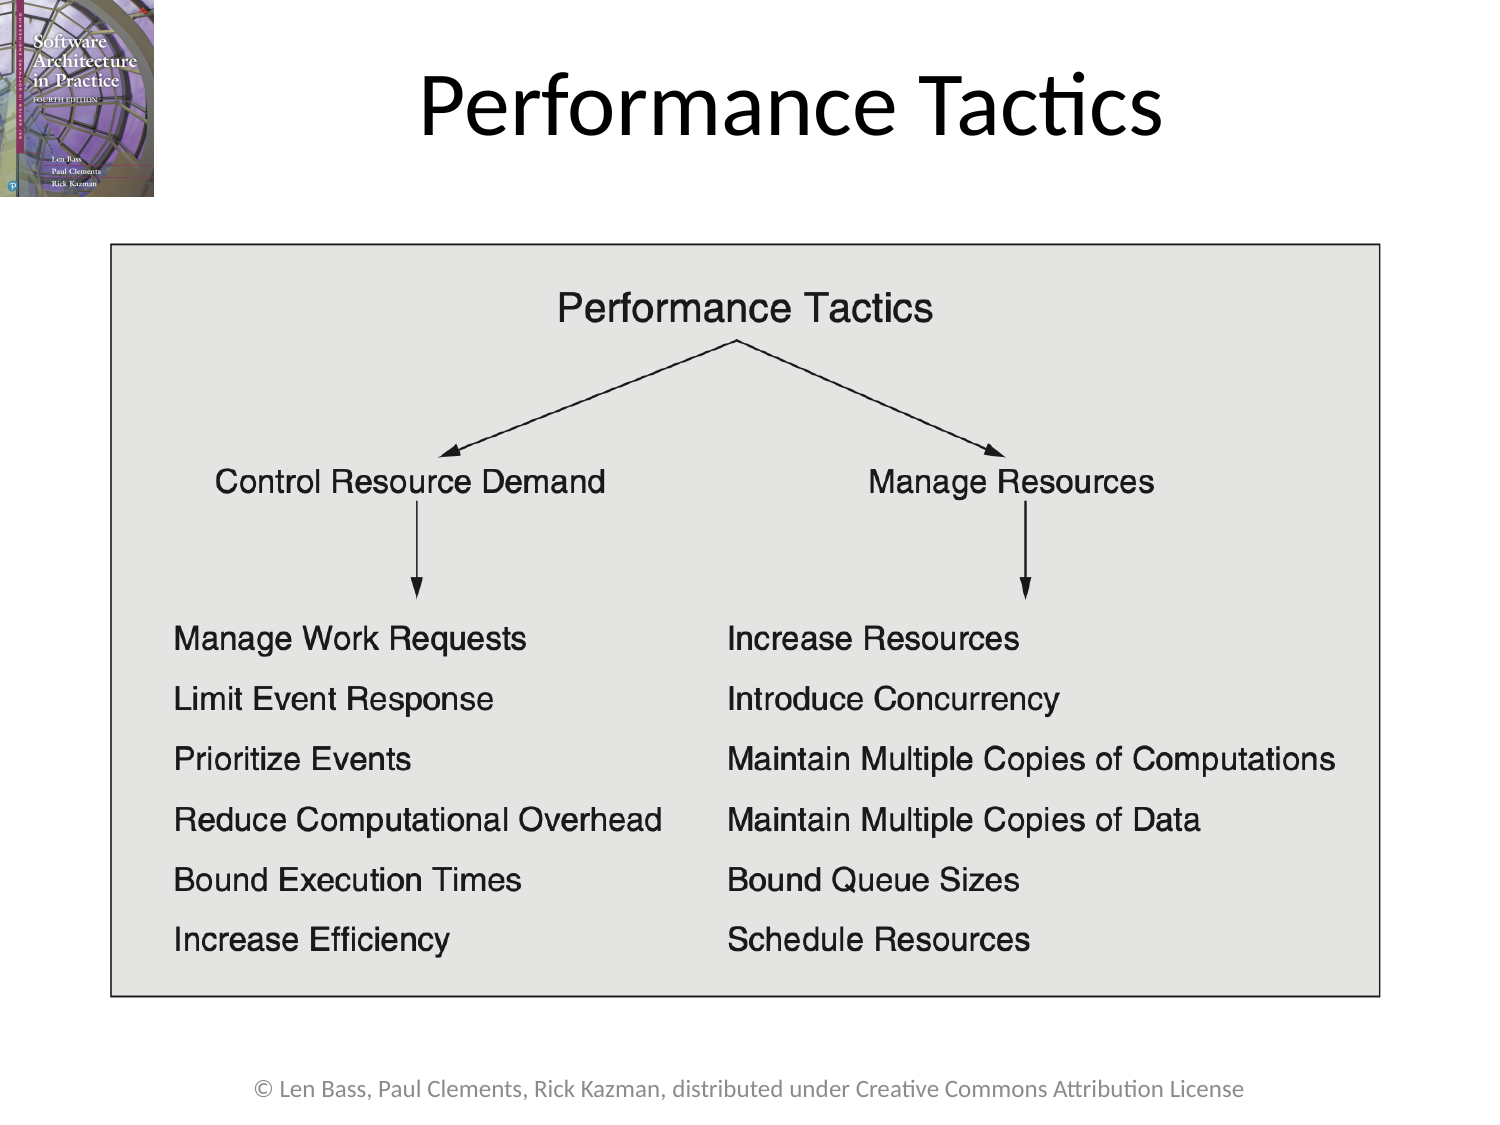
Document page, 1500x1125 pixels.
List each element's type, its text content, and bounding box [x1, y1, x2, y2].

picture [97, 231, 1398, 1015]
picture [0, 0, 154, 197]
title Performance Tactics [159, 45, 1425, 173]
footer © Len Bass, Paul Clements, Rick Kazman, distributed under Creative Commons Attribution License [230, 1057, 1270, 1118]
